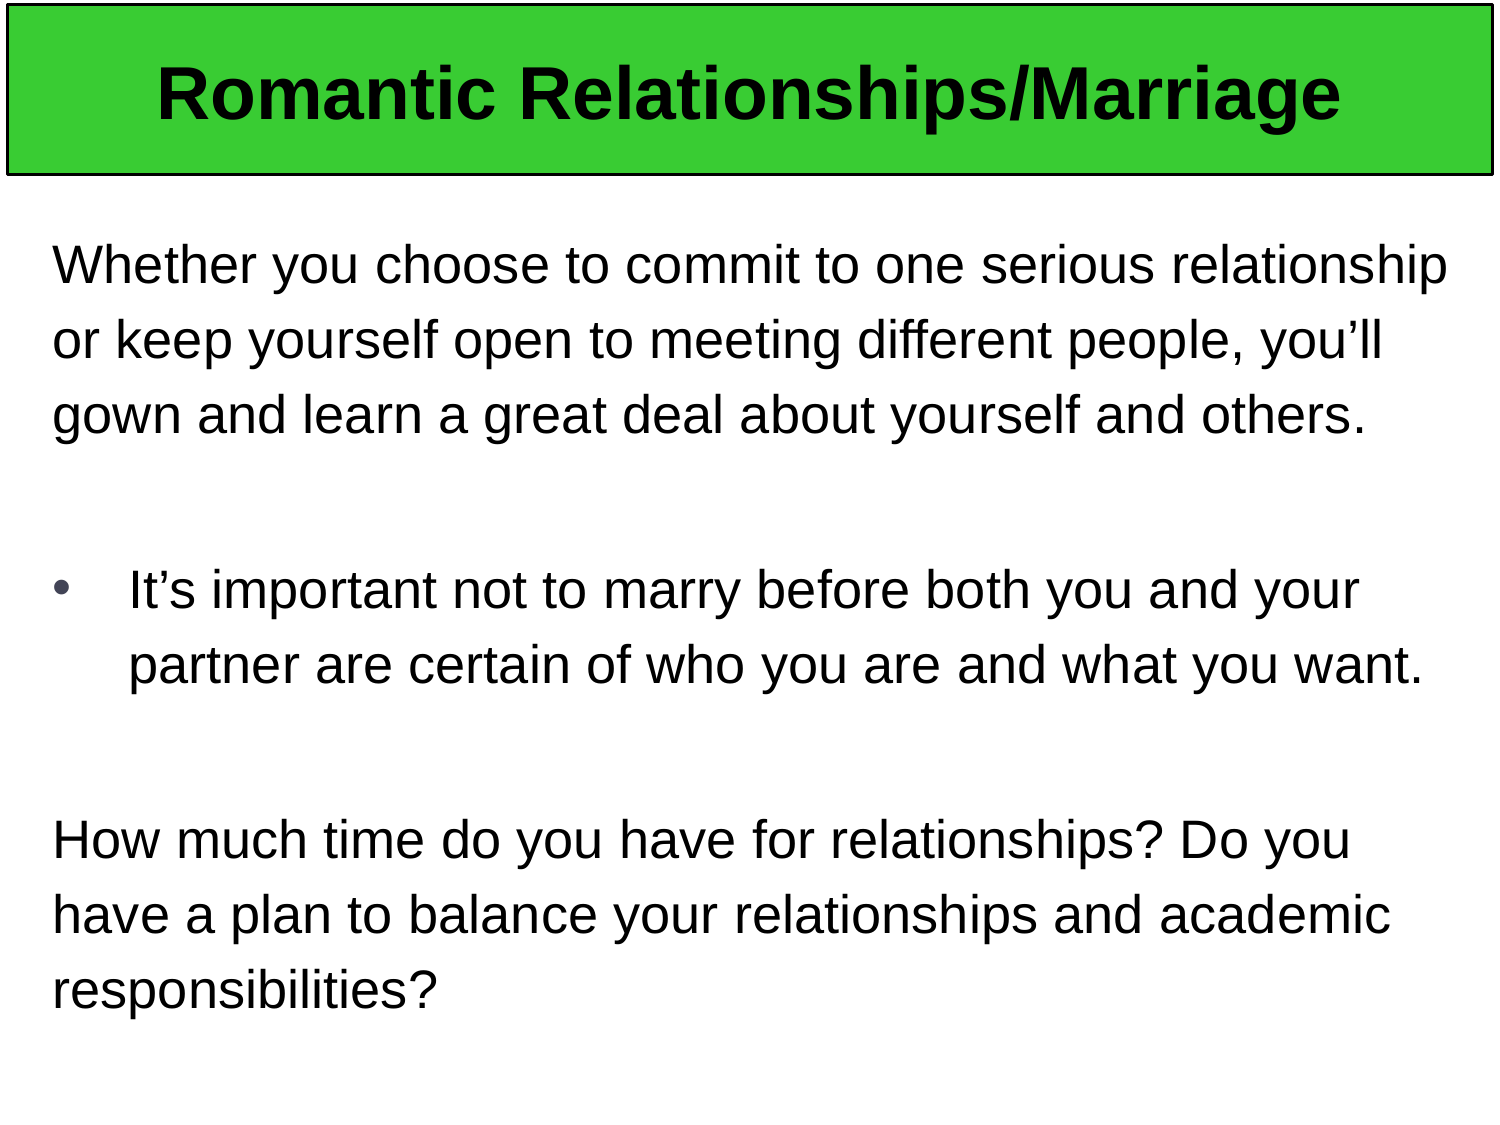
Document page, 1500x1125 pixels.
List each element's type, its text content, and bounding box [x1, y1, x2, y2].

list Whether you choose to commit to one serious relationship or keep yourself open to meeting different people, you’ll gown and learn a great deal about yourself and others. It’s important not to marry before both you and your partner are certain of who you are and what you want. How much time do you have for relationships? Do you have a plan to balance your relationships and academic responsibilities? [37, 212, 1475, 1005]
title Romantic Relationships/Marriage [7, 4, 1493, 175]
